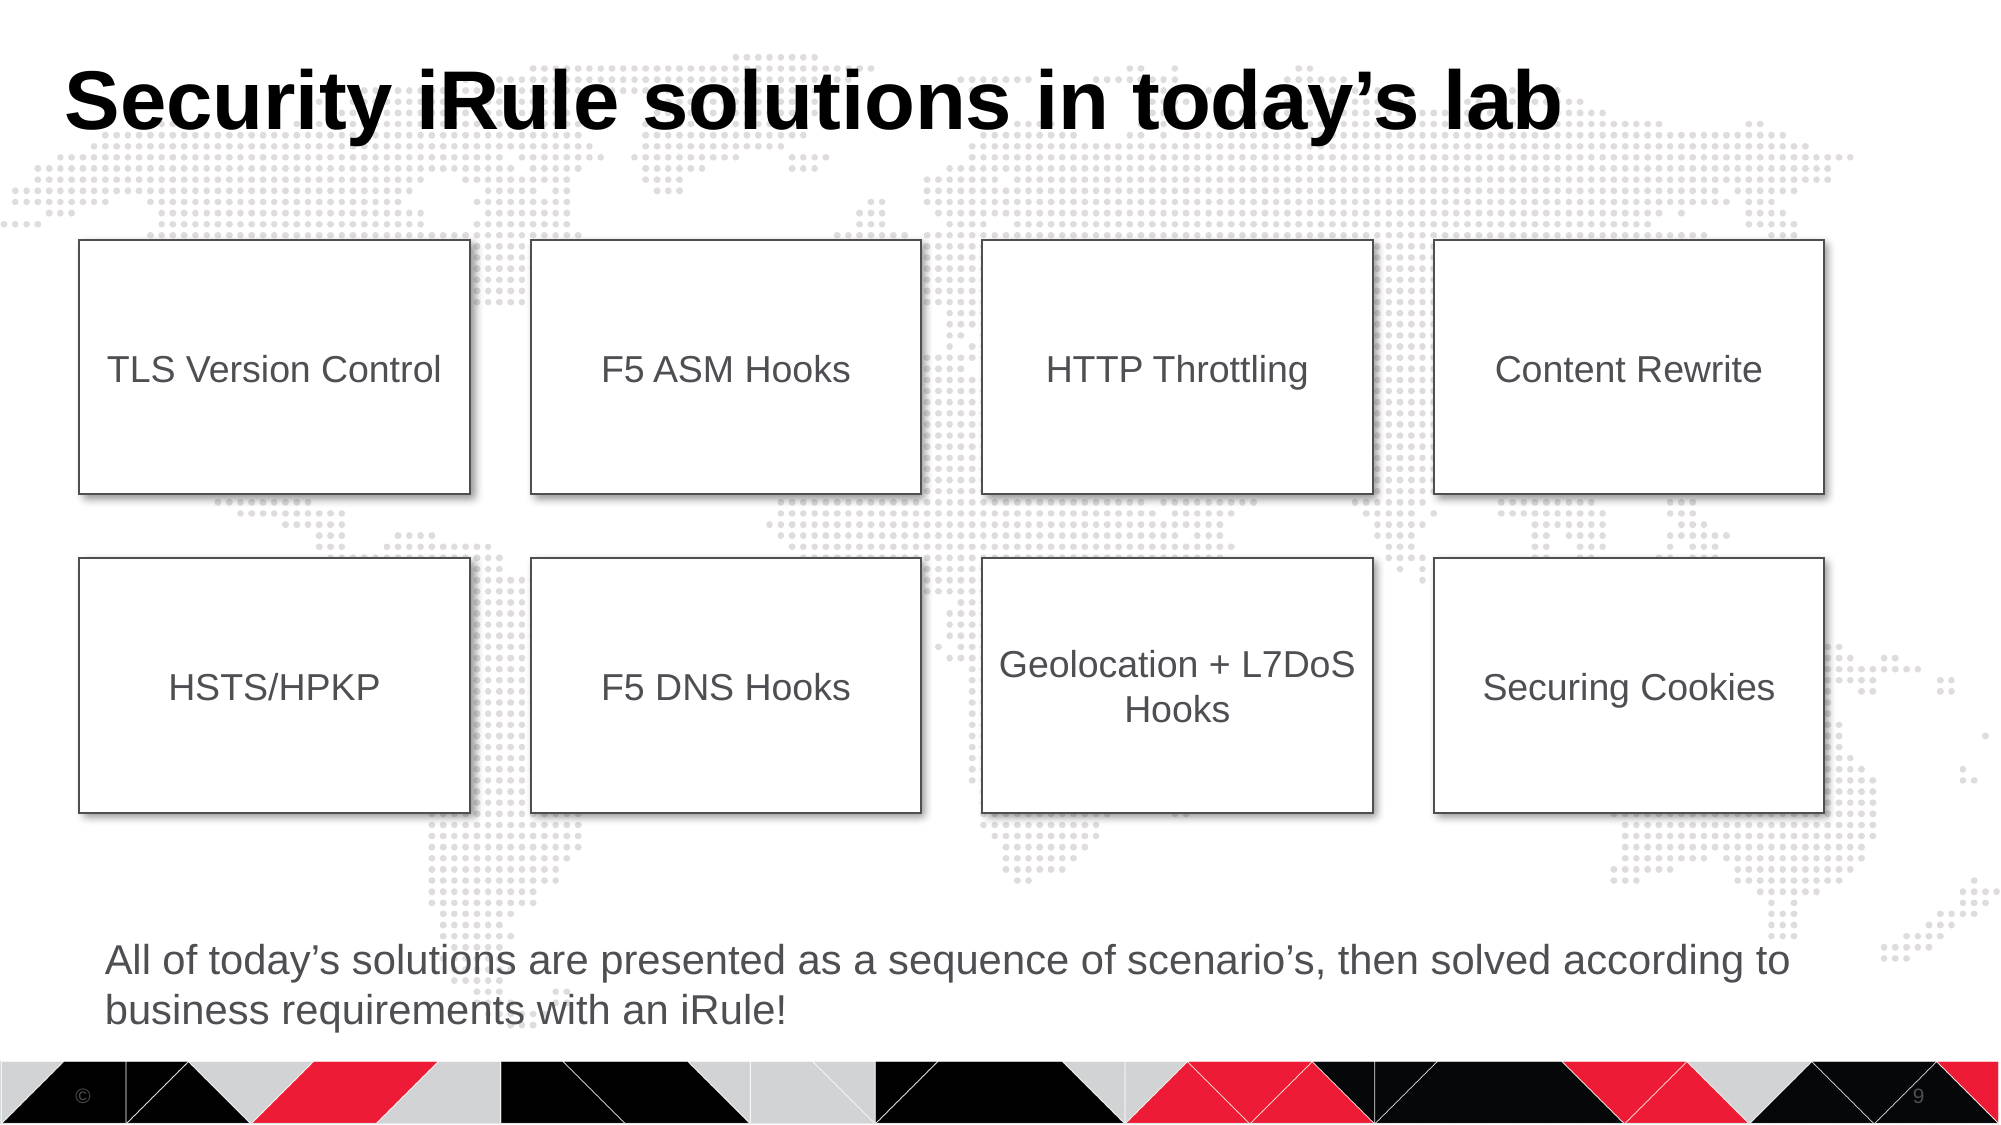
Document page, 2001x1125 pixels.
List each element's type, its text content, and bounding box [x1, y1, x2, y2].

text_box HSTS/HPKP [78, 557, 471, 814]
text_box All of today’s solutions are presented as a sequence of scenario’s, then solved according to business requirements with an iRule! [79, 907, 1824, 1059]
text_box Content Rewrite [1433, 239, 1825, 495]
text_box [50, 193, 1950, 200]
text_box TLS Version Control [78, 239, 471, 495]
text_box F5 ASM Hooks [530, 239, 922, 495]
text_box HTTP Throttling [981, 239, 1374, 495]
picture [0, 1050, 2000, 1125]
text_box 9 [1499, 1065, 1950, 1125]
text_box © [49, 1065, 725, 1125]
text_box Security iRule solutions in today’s lab [50, 50, 1950, 193]
text_box Securing Cookies [1433, 557, 1825, 814]
text_box Geolocation + L7DoS Hooks [981, 557, 1374, 814]
text_box F5 DNS Hooks [530, 557, 922, 814]
